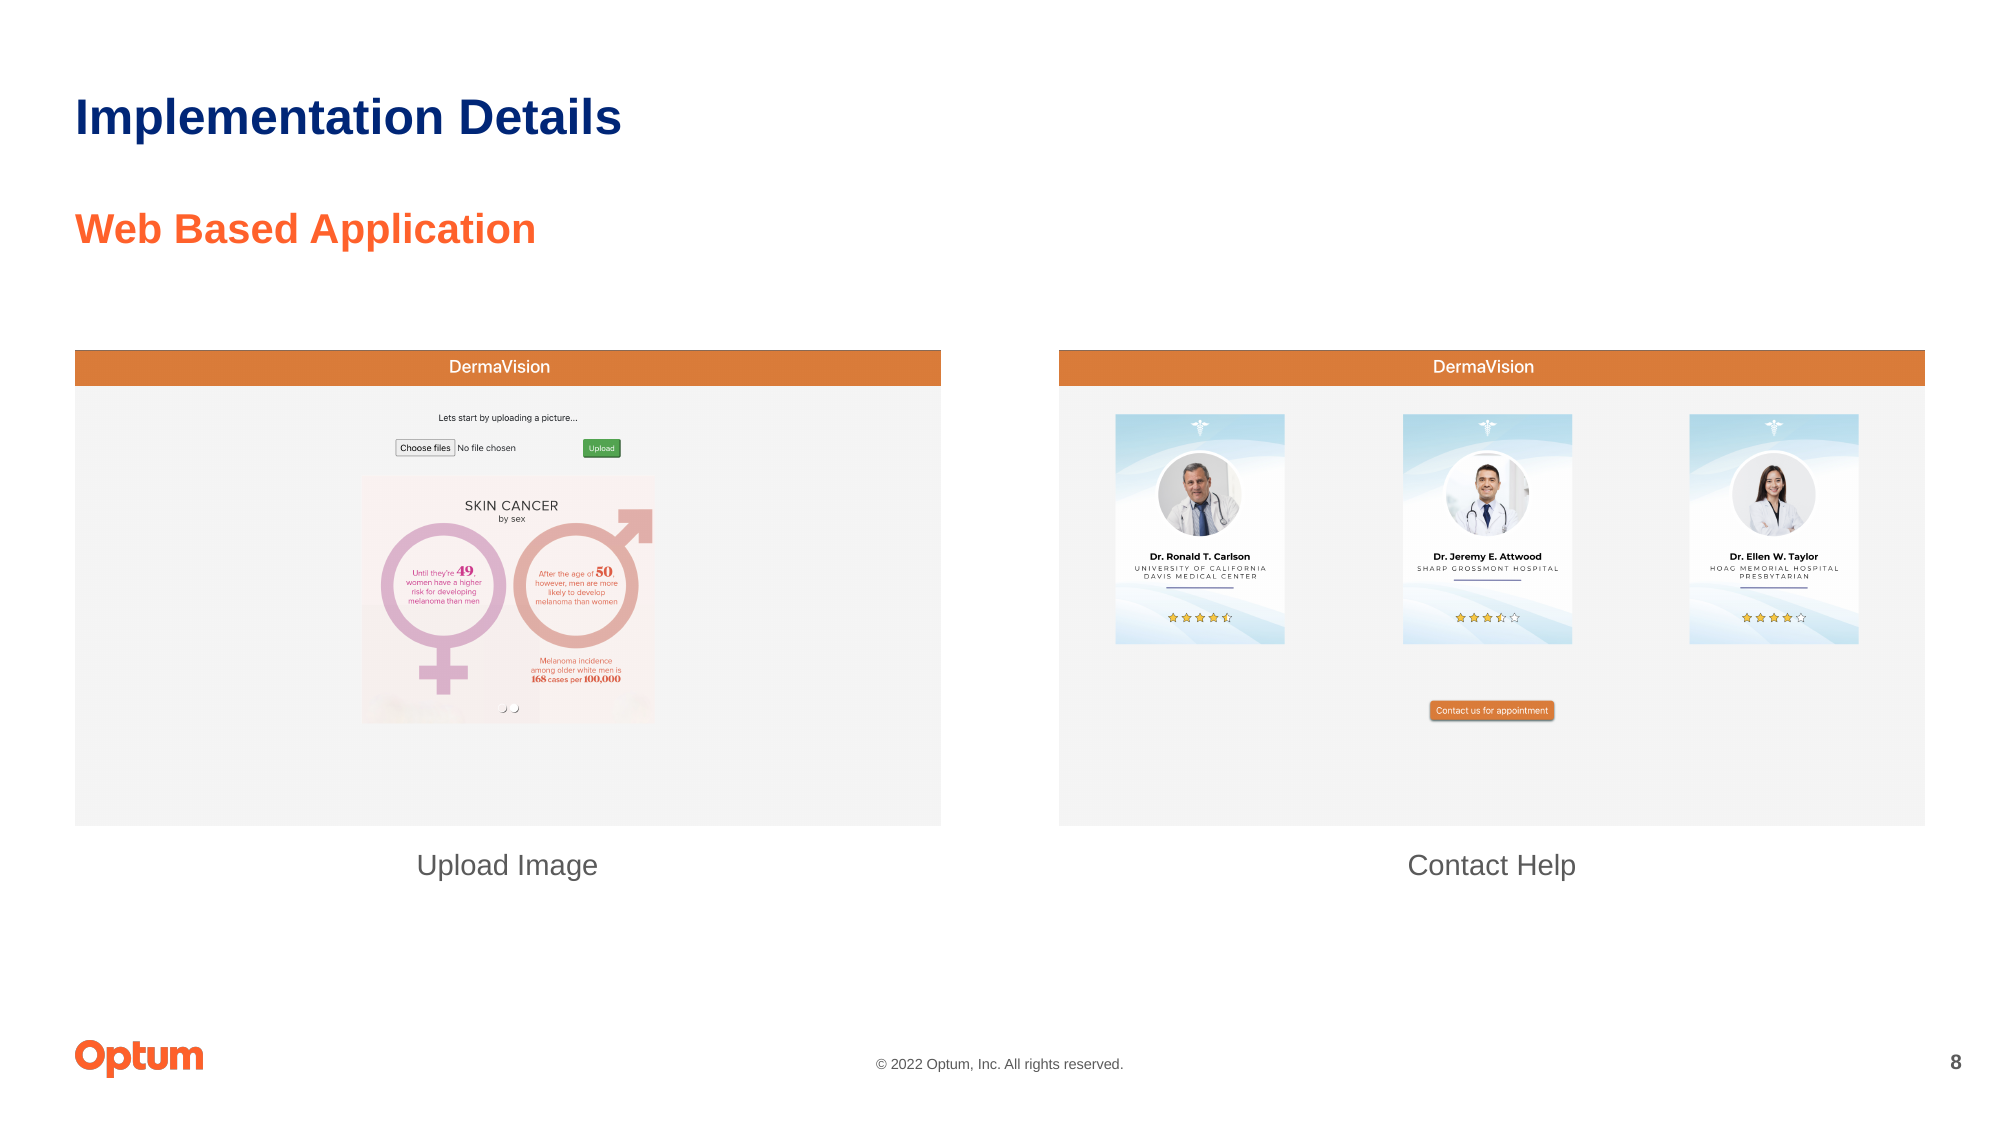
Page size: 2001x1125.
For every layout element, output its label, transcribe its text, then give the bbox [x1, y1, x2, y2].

text_box Web Based Application [75, 201, 763, 252]
picture [1059, 350, 1925, 826]
text_box Upload Image [416, 846, 599, 882]
text_box Contact Help [1407, 846, 1577, 882]
picture [74, 350, 941, 826]
picture [75, 1040, 203, 1078]
title Implementation Details [75, 91, 1650, 146]
